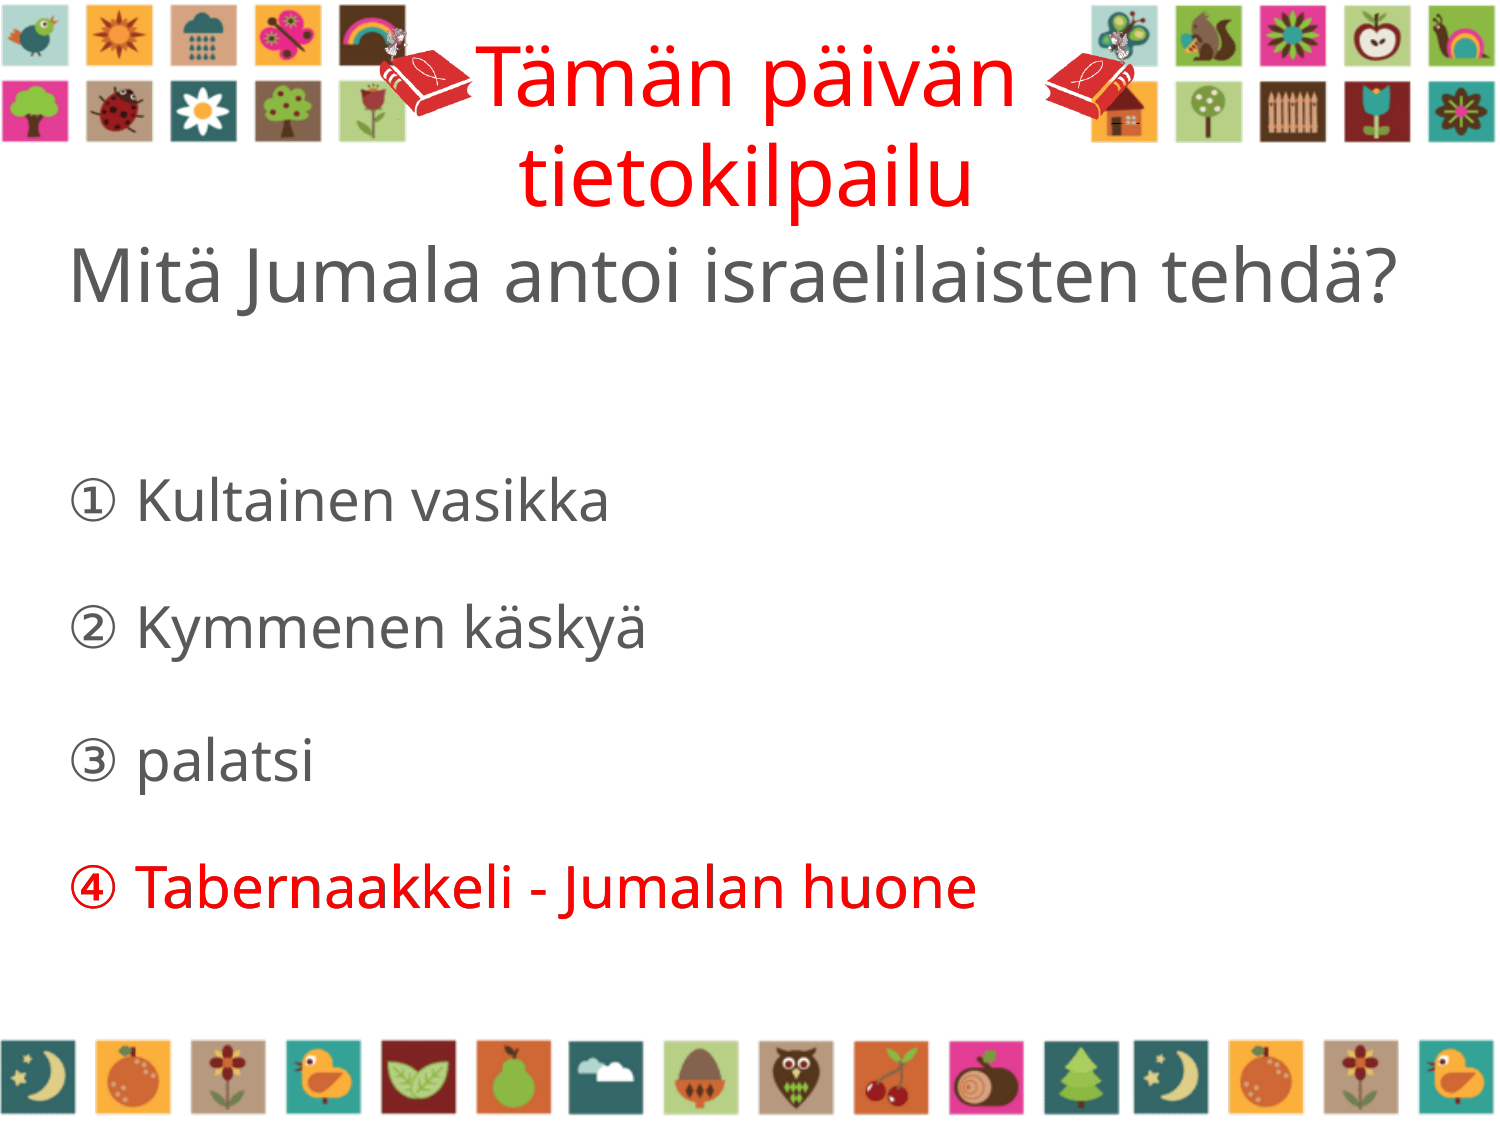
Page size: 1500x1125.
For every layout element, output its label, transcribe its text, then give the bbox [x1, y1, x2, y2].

picture [1012, 3, 1500, 150]
text_box Mitä Jumala antoi israelilaisten tehdä? [53, 219, 1436, 325]
text_box ① Kultainen vasikka [53, 456, 1436, 541]
text_box Tämän päivän tietokilpailu [414, 16, 1080, 219]
text_box ② Kymmenen käskyä [53, 582, 1436, 668]
text_box ④ Tabernaakkeli - Jumalan huone [52, 842, 1482, 928]
picture [0, 3, 505, 150]
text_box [0, 1028, 1500, 1118]
text_box ③ palatsi [53, 716, 1483, 801]
